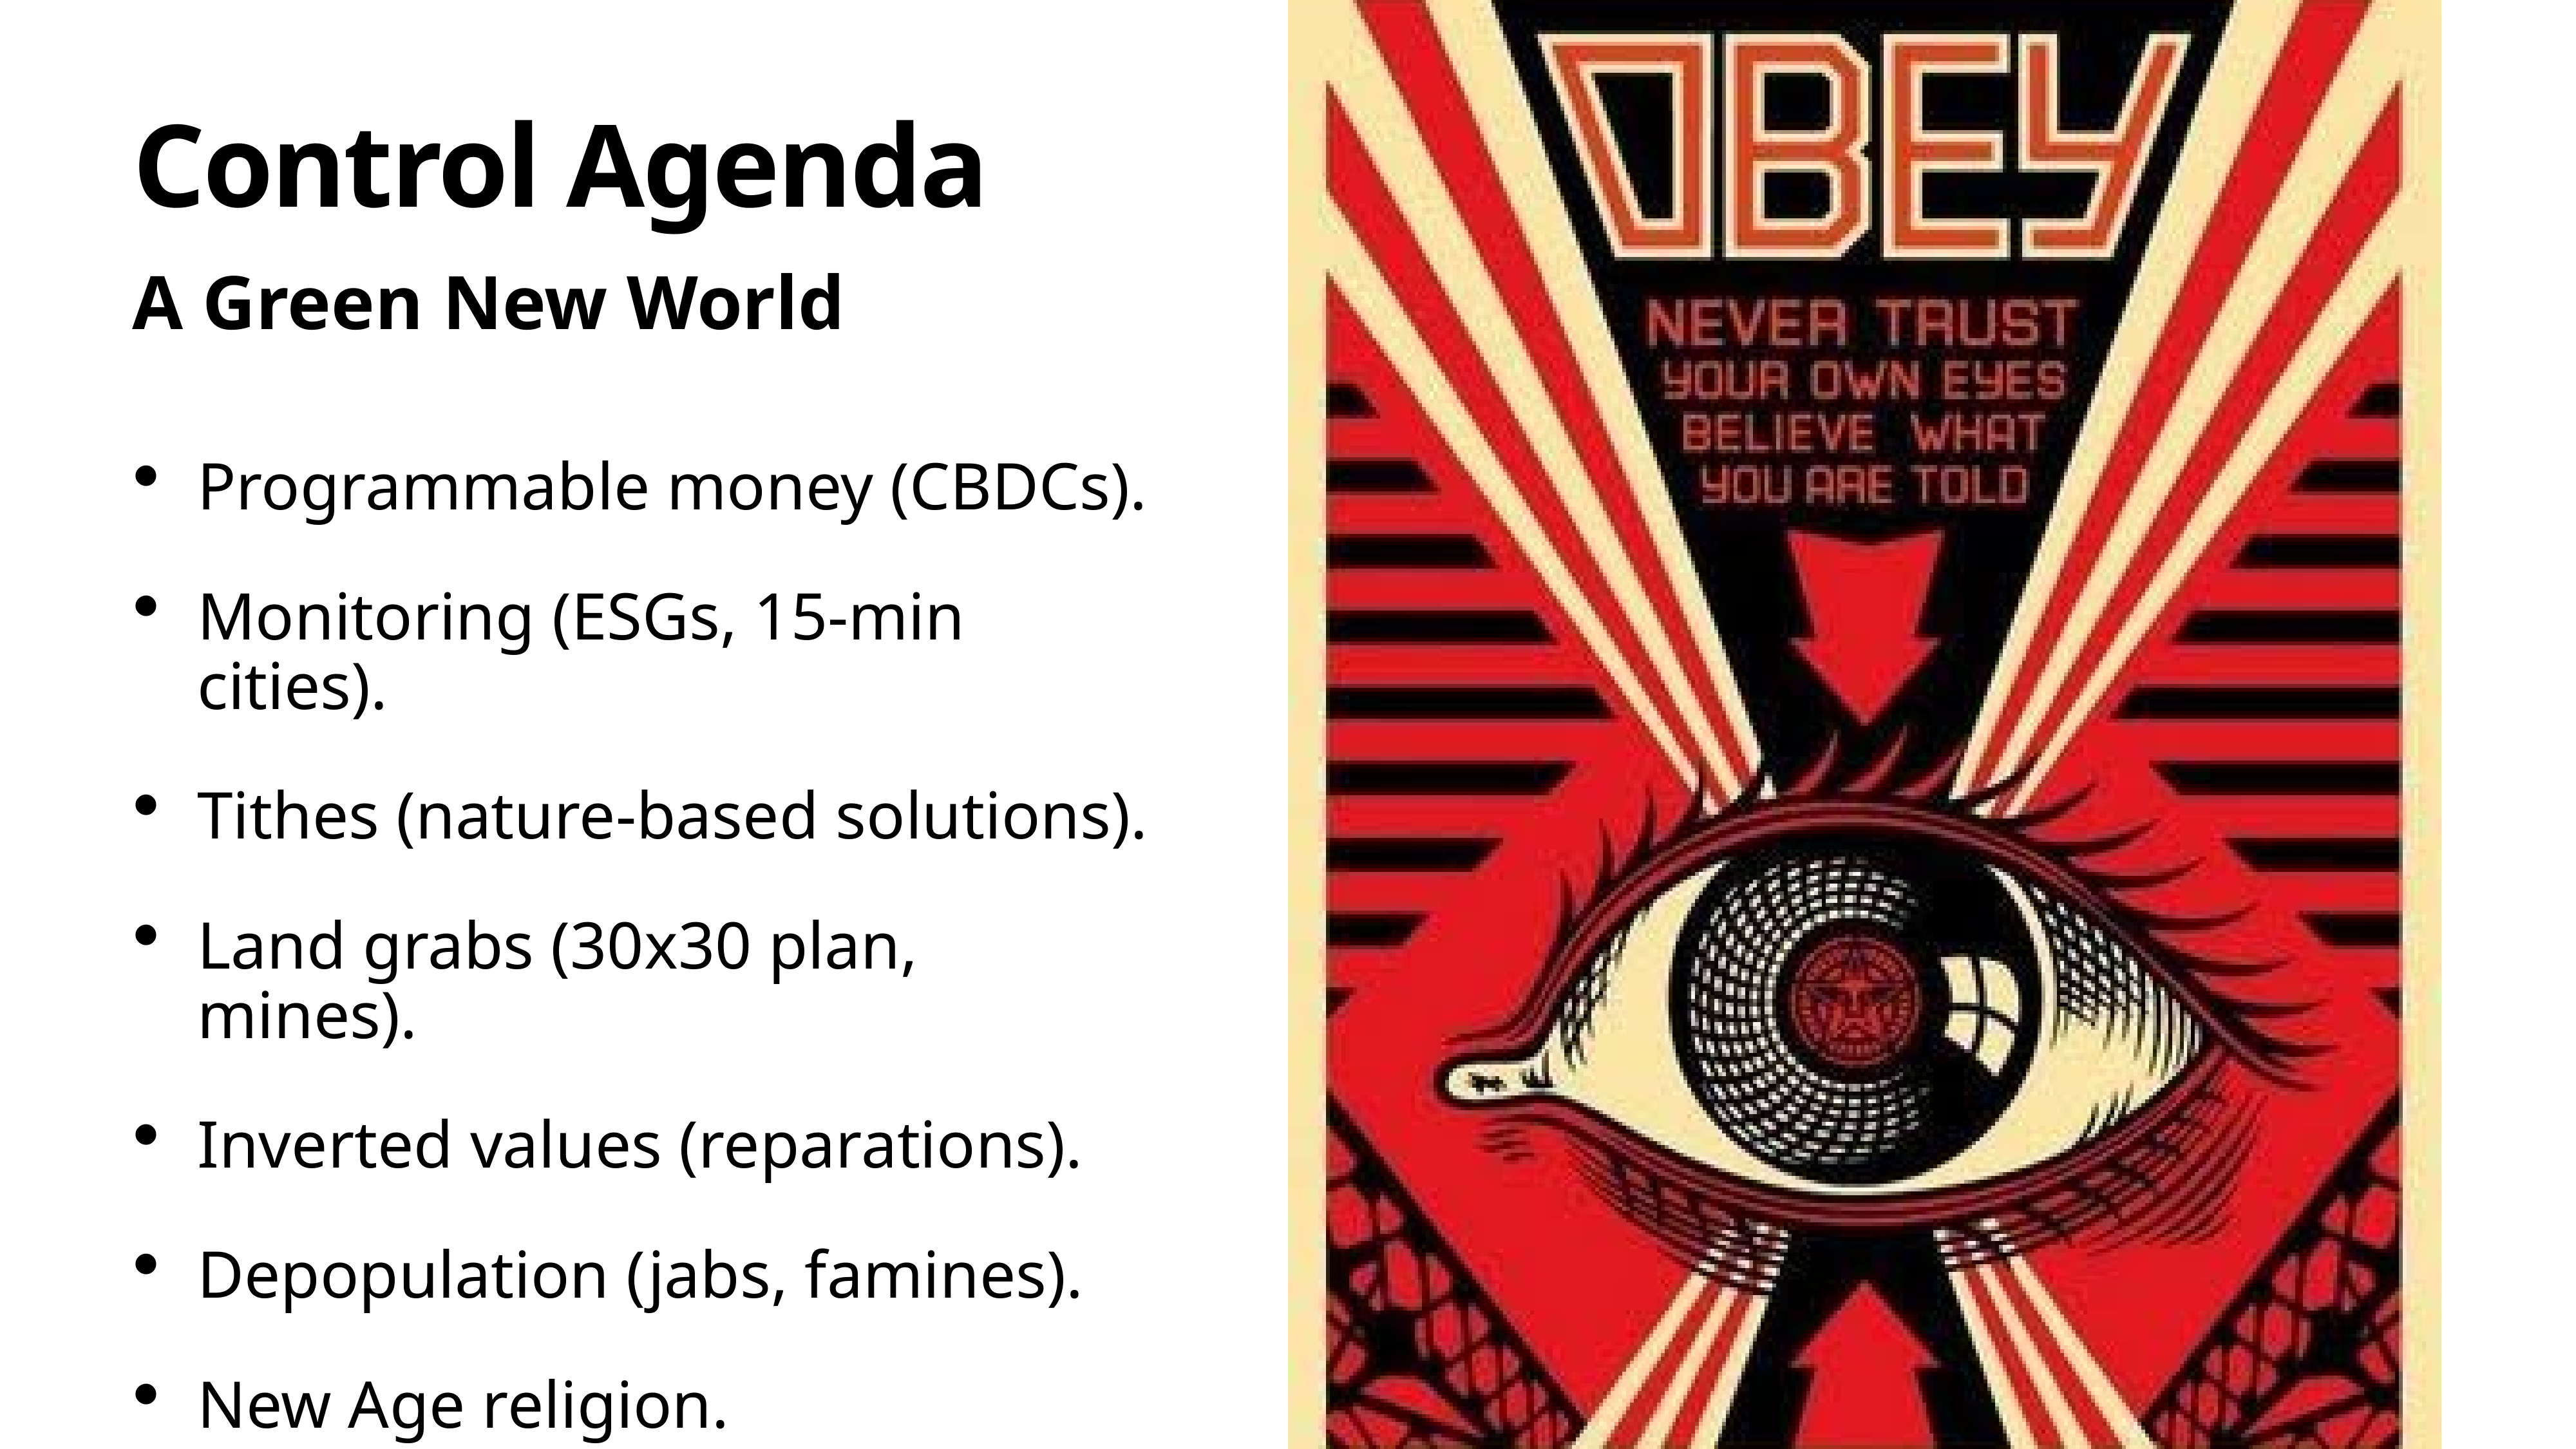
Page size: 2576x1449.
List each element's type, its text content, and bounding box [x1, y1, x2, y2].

list A Green New World [127, 266, 1161, 350]
list Programmable money (CBDCs). Monitoring (ESGs, 15-min cities). Tithes (nature-based solutions). Land grabs (30x30 plan, mines). Inverted values (reparations). Depopulation (jabs, famines). New Age religion. [127, 448, 1161, 1321]
title Control Agenda [127, 113, 1161, 266]
picture [1287, 0, 2442, 1449]
